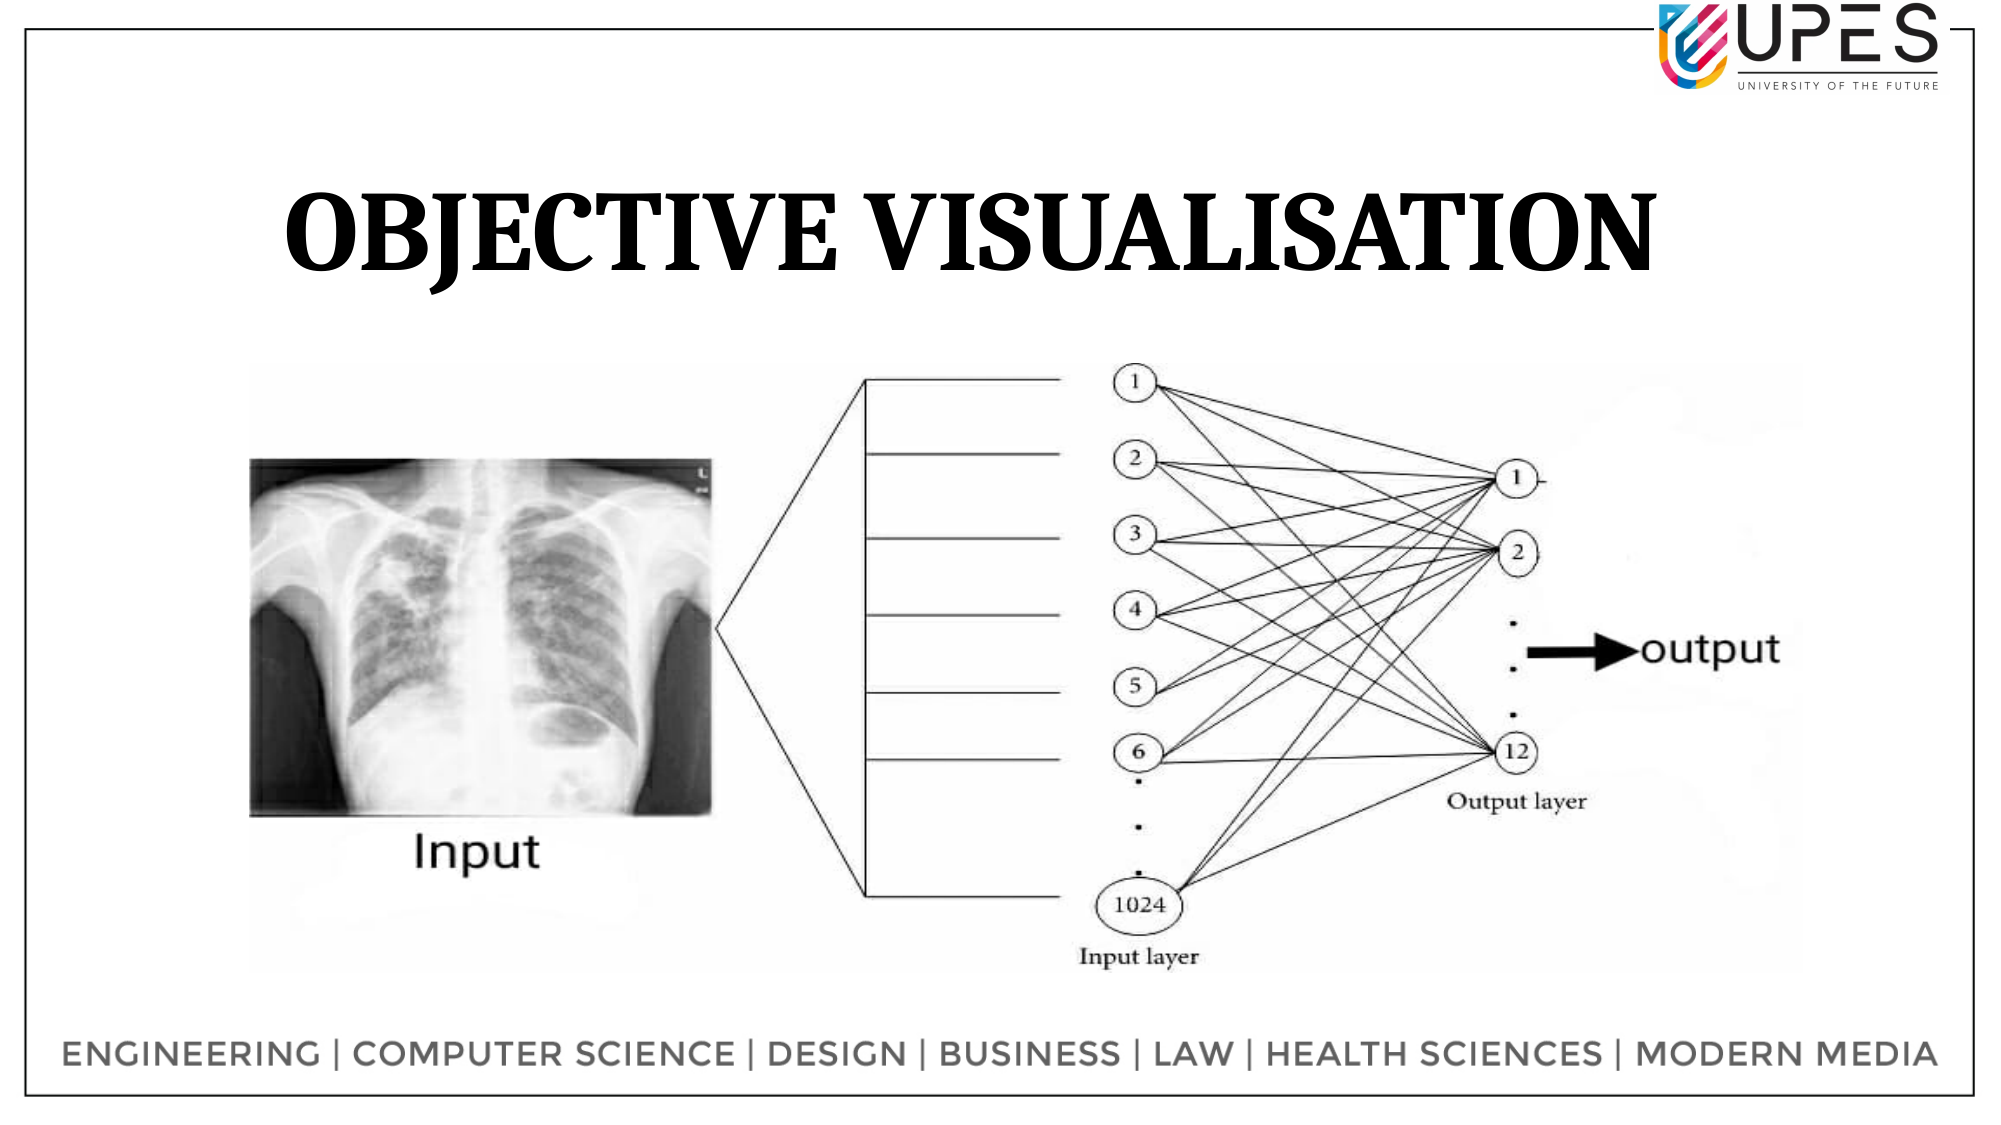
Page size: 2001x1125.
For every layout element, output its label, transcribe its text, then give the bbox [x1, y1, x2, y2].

text_box OBJECTIVE VISUALISATION [91, 164, 1803, 327]
picture [0, 0, 2000, 1125]
